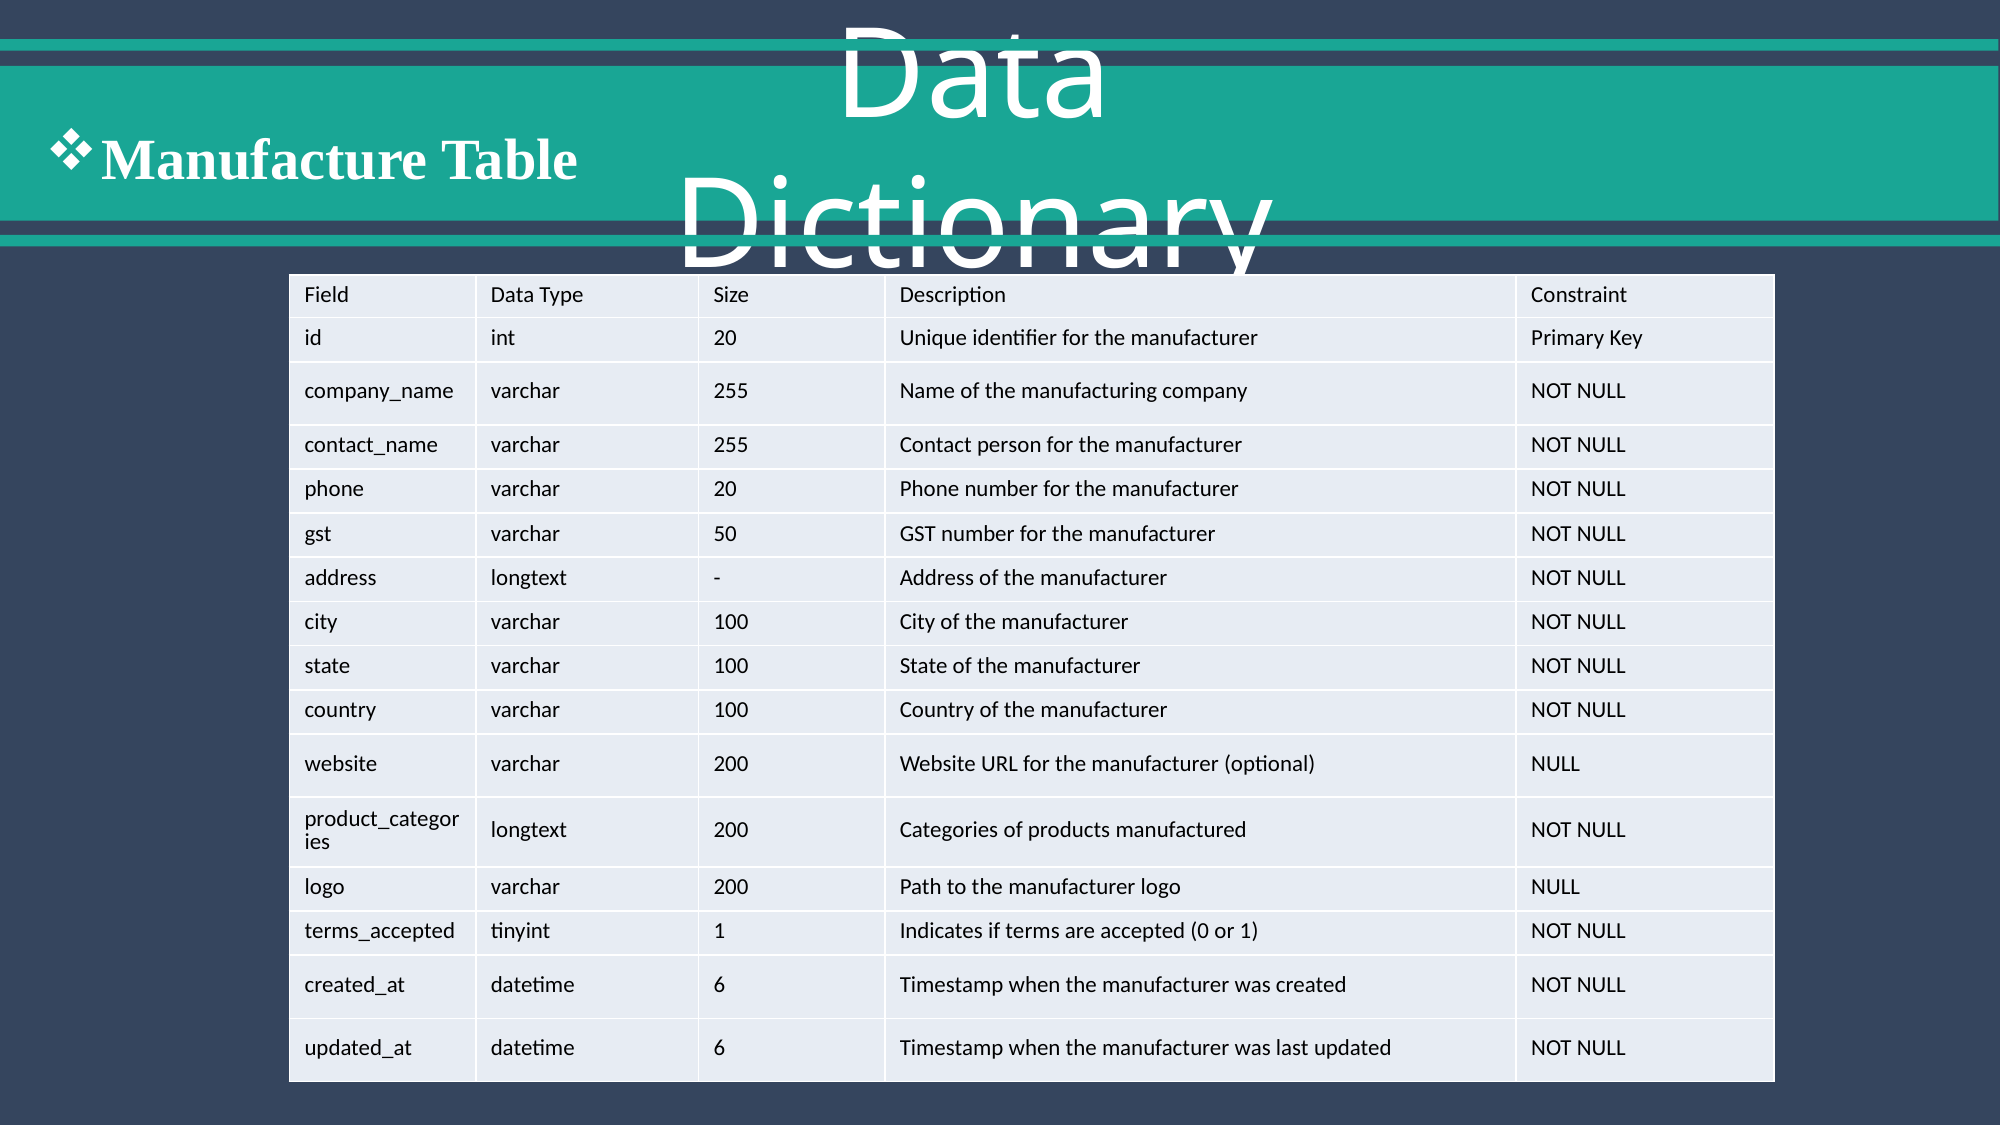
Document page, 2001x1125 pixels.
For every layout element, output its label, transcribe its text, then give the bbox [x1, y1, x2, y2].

text_box Data Dictionary [547, 0, 1400, 38]
table_cell NOT NULL [1517, 602, 1773, 645]
table_cell company_name [290, 363, 475, 424]
table_cell 255 [699, 363, 884, 424]
table_cell tinyint [477, 912, 698, 954]
table_cell 255 [699, 426, 884, 468]
table_header Size [699, 276, 884, 317]
table_cell longtext [477, 798, 698, 866]
text_box [0, 234, 2000, 247]
table_header Field [290, 276, 475, 317]
table_cell phone [290, 470, 475, 512]
table_cell country [290, 691, 475, 733]
table_cell NOT NULL [1517, 558, 1773, 601]
table_cell varchar [477, 363, 698, 424]
table_cell NOT NULL [1517, 363, 1773, 424]
table_cell longtext [477, 558, 698, 601]
table_cell NOT NULL [1517, 691, 1773, 733]
table_cell varchar [477, 470, 698, 512]
table_cell 100 [699, 646, 884, 689]
table_cell NOT NULL [1517, 798, 1773, 866]
text_box [1400, 65, 2000, 222]
table_cell varchar [477, 426, 698, 468]
table_cell NULL [1517, 735, 1773, 796]
table_cell City of the manufacturer [886, 602, 1515, 645]
table_cell - [699, 558, 884, 601]
table_cell NOT NULL [1517, 956, 1773, 1018]
table_header Description [886, 276, 1515, 317]
table_cell 200 [699, 735, 884, 796]
table_cell varchar [477, 514, 698, 556]
table_cell 100 [699, 691, 884, 733]
table_cell 200 [699, 798, 884, 866]
table_cell 200 [699, 868, 884, 910]
table_cell Unique identifier for the manufacturer [886, 318, 1515, 361]
table_cell NULL [1517, 868, 1773, 910]
table_cell varchar [477, 691, 698, 733]
table_cell 50 [699, 514, 884, 556]
table_cell NOT NULL [1517, 912, 1773, 954]
table_cell Primary Key [1517, 318, 1773, 361]
text_box Data Dictionary [547, 52, 1400, 234]
table_cell 20 [699, 470, 884, 512]
table_cell Categories of products manufactured [886, 798, 1515, 866]
table_cell id [290, 318, 475, 361]
table_cell Country of the manufacturer [886, 691, 1515, 733]
table_cell gst [290, 514, 475, 556]
table_cell varchar [477, 602, 698, 645]
table_cell 100 [699, 602, 884, 645]
table_cell terms_accepted [290, 912, 475, 954]
table_cell varchar [477, 868, 698, 910]
table_cell int [477, 318, 698, 361]
table_header Data Type [477, 276, 698, 317]
text_box Manufacture Table [30, 103, 1032, 199]
table_cell address [290, 558, 475, 601]
table_cell 6 [699, 1019, 884, 1081]
table_cell Name of the manufacturing company [886, 363, 1515, 424]
table_cell Website URL for the manufacturer (optional) [886, 735, 1515, 796]
text_box Data Dictionary [547, 247, 1400, 274]
table_cell NOT NULL [1517, 426, 1773, 468]
table_cell NOT NULL [1517, 1019, 1773, 1081]
table_cell datetime [477, 956, 698, 1018]
table_cell updated_at [290, 1019, 475, 1081]
table_cell Address of the manufacturer [886, 558, 1515, 601]
table_cell website [290, 735, 475, 796]
table_cell 6 [699, 956, 884, 1018]
table_cell datetime [477, 1019, 698, 1081]
table_cell Timestamp when the manufacturer was created [886, 956, 1515, 1018]
table_cell created_at [290, 956, 475, 1018]
table_header Constraint [1517, 276, 1773, 317]
table_cell Indicates if terms are accepted (0 or 1) [886, 912, 1515, 954]
table_cell Phone number for the manufacturer [886, 470, 1515, 512]
table_cell contact_name [290, 426, 475, 468]
table_cell product_categories [290, 798, 475, 866]
table_cell GST number for the manufacturer [886, 514, 1515, 556]
text_box [0, 65, 547, 222]
table_cell 20 [699, 318, 884, 361]
table_cell Timestamp when the manufacturer was last updated [886, 1019, 1515, 1081]
table_cell 1 [699, 912, 884, 954]
table_cell city [290, 602, 475, 645]
table_cell Contact person for the manufacturer [886, 426, 1515, 468]
text_box [0, 38, 1999, 52]
table_cell state [290, 646, 475, 689]
table_cell Path to the manufacturer logo [886, 868, 1515, 910]
table_cell NOT NULL [1517, 514, 1773, 556]
table_cell logo [290, 868, 475, 910]
table_cell State of the manufacturer [886, 646, 1515, 689]
table_cell varchar [477, 735, 698, 796]
table_cell varchar [477, 646, 698, 689]
table_cell NOT NULL [1517, 470, 1773, 512]
table_cell NOT NULL [1517, 646, 1773, 689]
